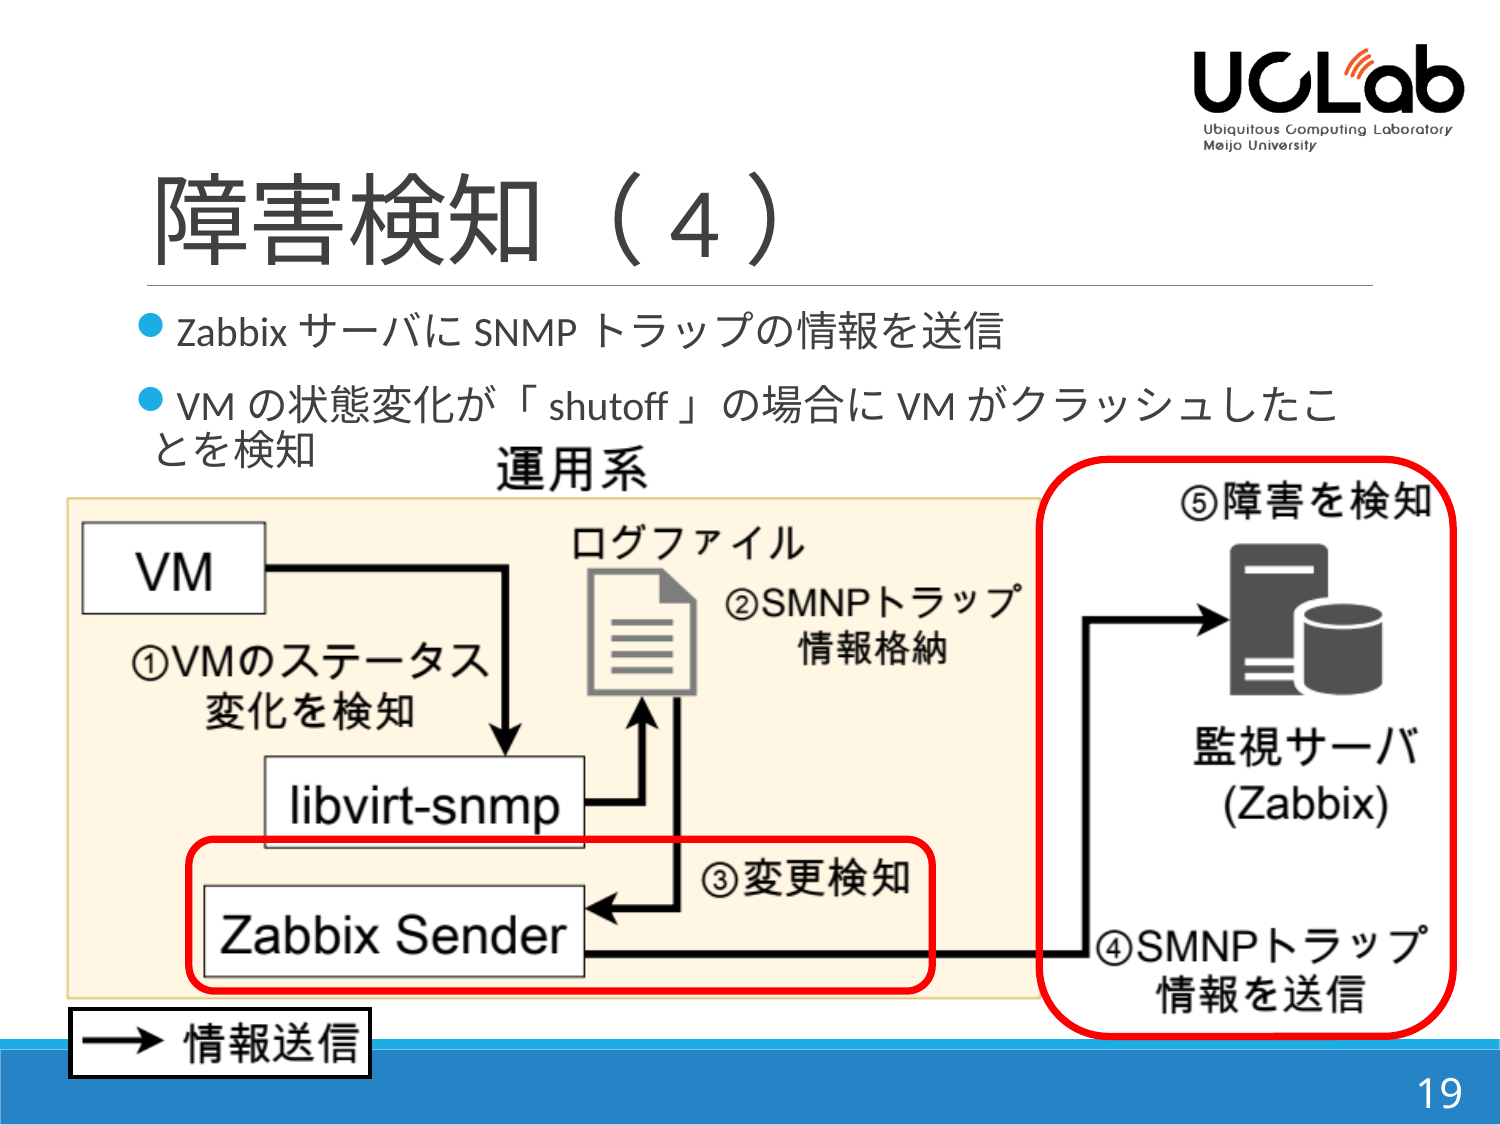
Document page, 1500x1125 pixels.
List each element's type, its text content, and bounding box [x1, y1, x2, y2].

picture [1188, 41, 1467, 152]
picture [49, 439, 1458, 1076]
list ZabbixサーバにSNMPトラップの情報を送信 VMの状態変化が「shutoff」の場合にVMがクラッシュしたことを検知 [135, 302, 1373, 436]
title 障害検知（4） [135, 47, 1373, 285]
slide_number 19 [1400, 1059, 1489, 1120]
